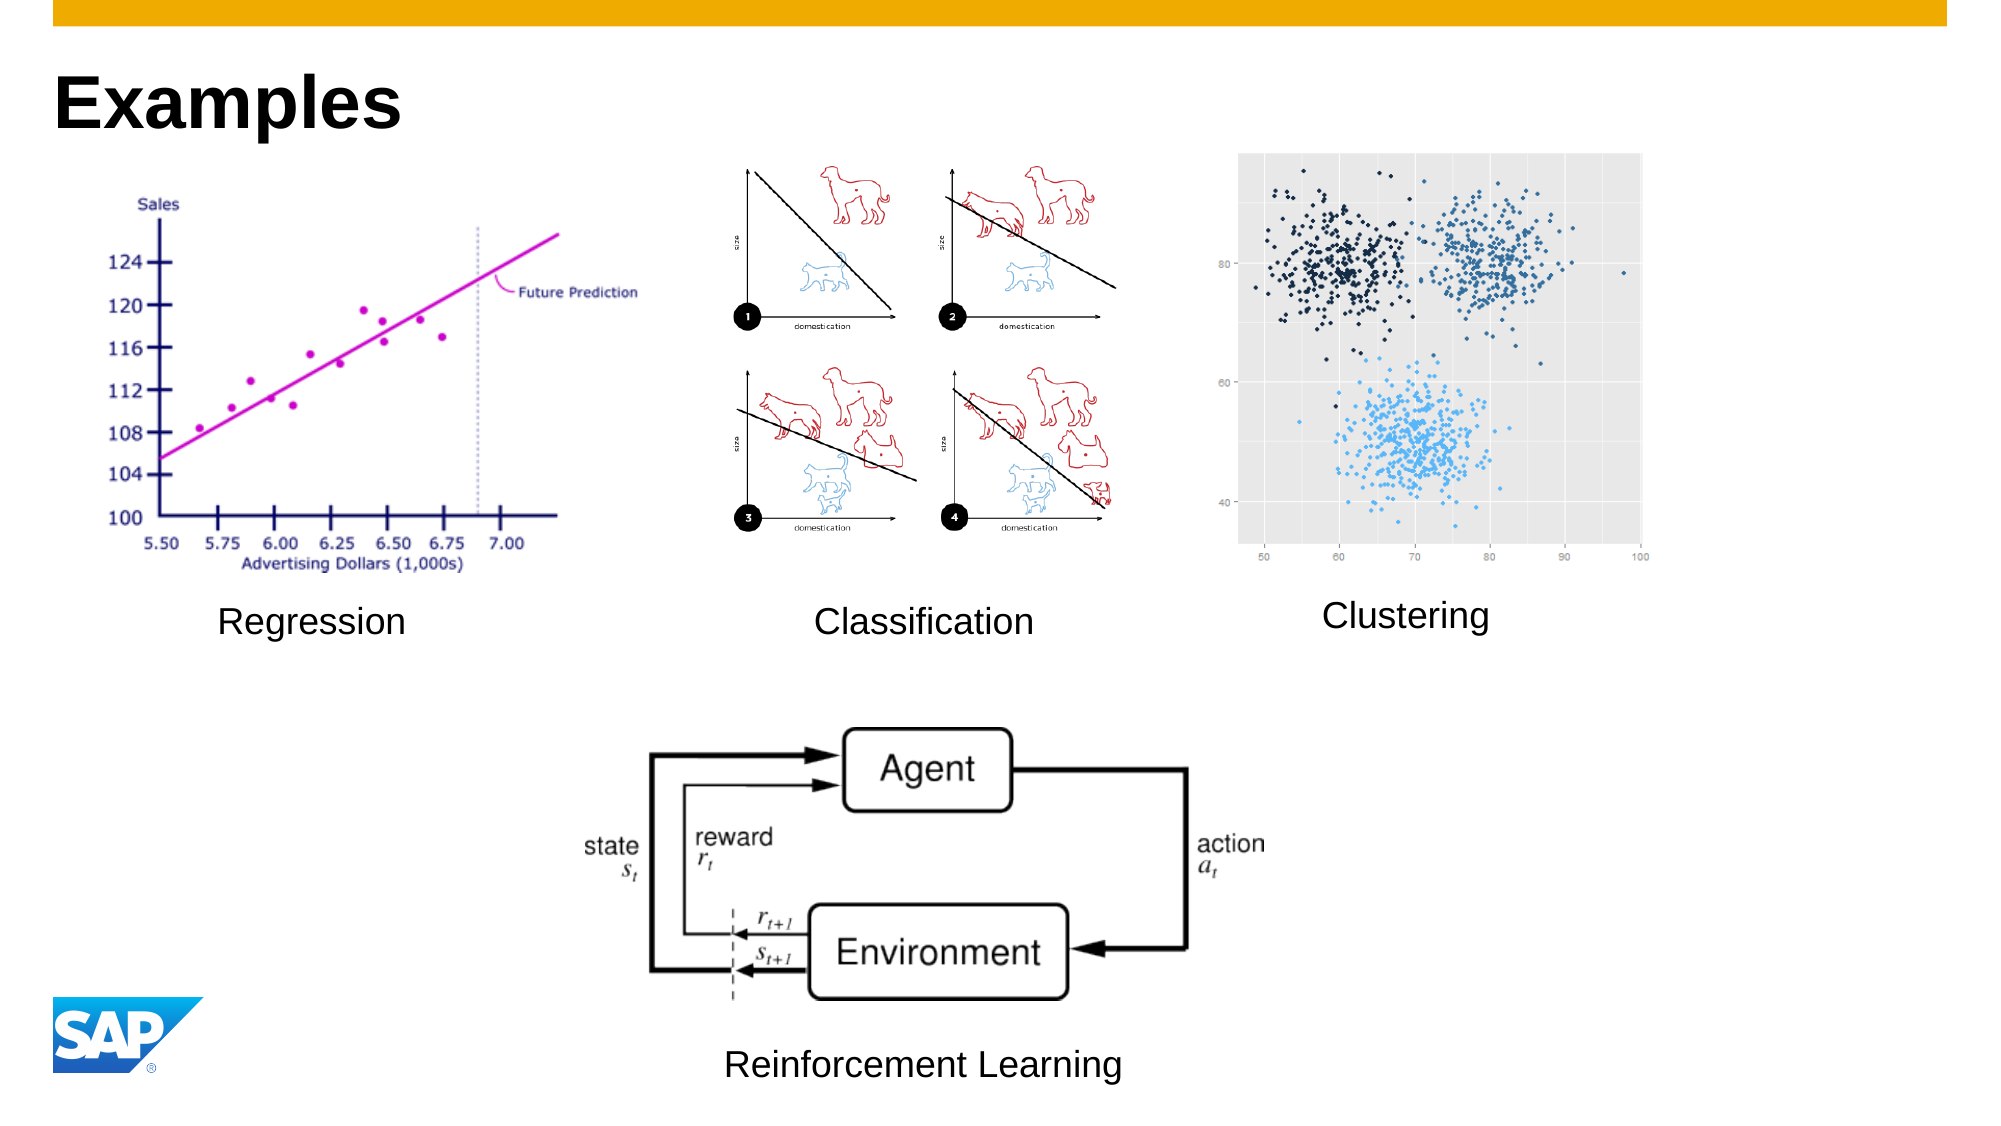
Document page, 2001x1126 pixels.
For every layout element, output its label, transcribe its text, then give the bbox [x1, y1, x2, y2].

title Examples [53, 53, 1796, 147]
text_box Regression [217, 597, 407, 643]
picture [584, 726, 1264, 1001]
picture [53, 999, 204, 1073]
picture [1209, 146, 1656, 573]
text_box Classification [813, 597, 1035, 643]
text_box Clustering [1321, 591, 1491, 637]
text_box Reinforcement Learning [724, 1039, 1124, 1085]
picture [107, 193, 639, 573]
picture [721, 146, 1127, 552]
